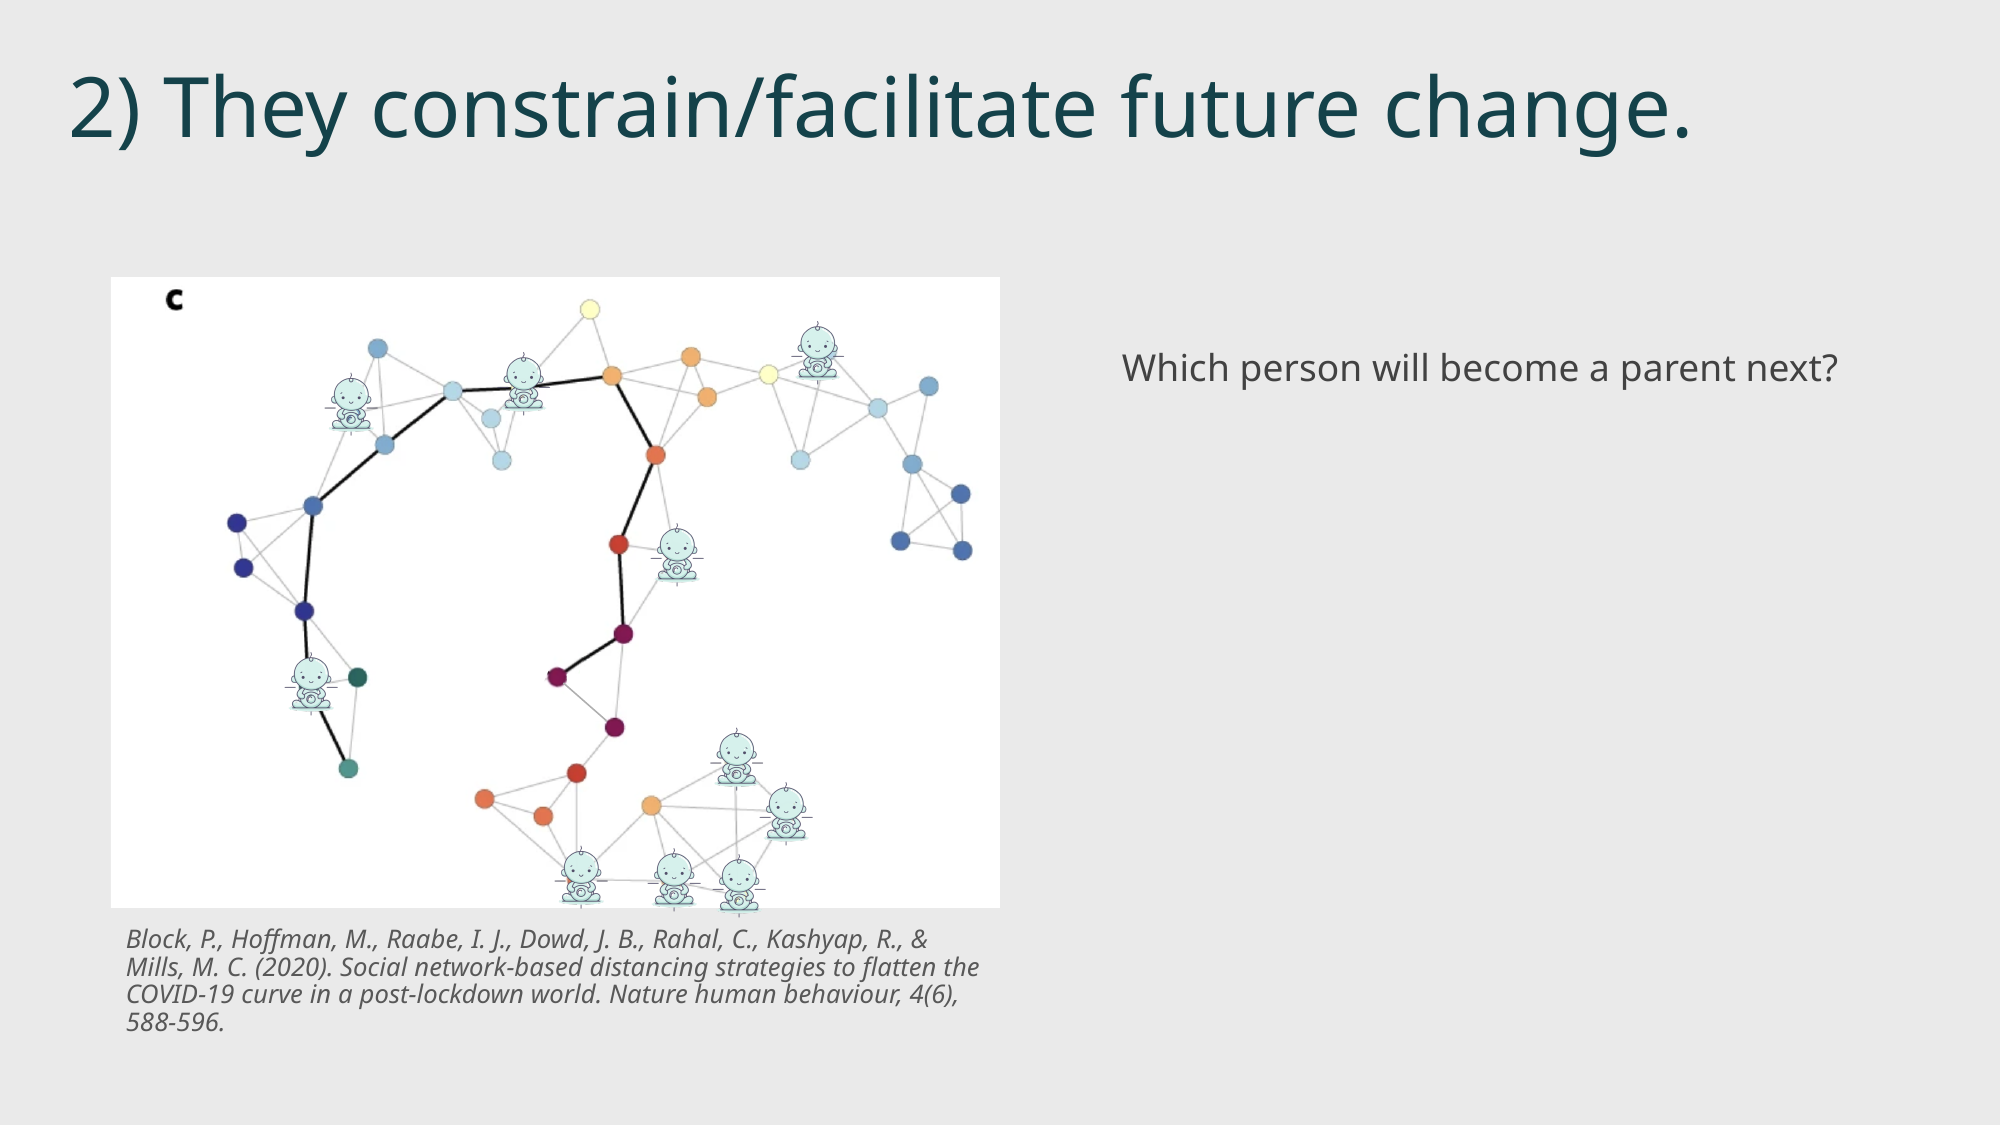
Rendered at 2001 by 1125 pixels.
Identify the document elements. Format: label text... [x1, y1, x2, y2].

title 2) They constrain/facilitate future change. [53, 57, 1850, 253]
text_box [110, 277, 1000, 908]
picture [549, 838, 612, 917]
picture [279, 645, 342, 724]
text_box Block, P., Hoffman, M., Raabe, I. J., Dowd, J. B., Rahal, C., Kashyap, R., & Mills, M. C. (2020). Social network-based distancing strategies to flatten the COVID-19 curve in a post-lockdown world. Nature human behaviour, 4(6), 588-596. [110, 919, 1000, 1047]
picture [645, 515, 708, 594]
picture [492, 344, 555, 424]
picture [704, 720, 817, 926]
picture [642, 840, 705, 920]
text_box Which person will become a parent next? [1098, 341, 1923, 429]
picture [786, 313, 849, 393]
picture [319, 365, 382, 444]
